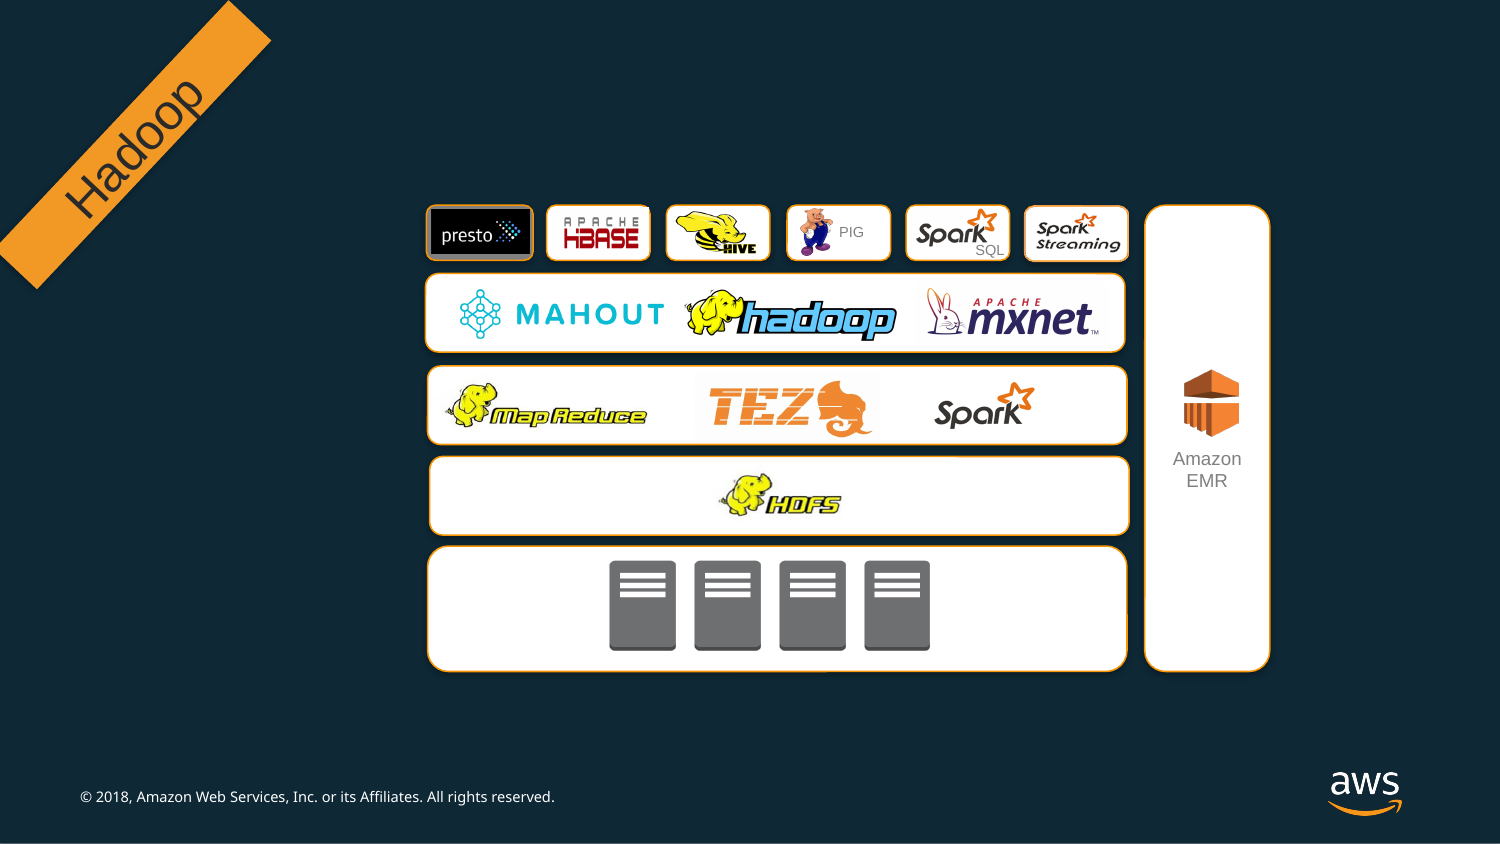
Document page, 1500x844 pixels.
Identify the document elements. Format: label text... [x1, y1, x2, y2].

picture [694, 371, 882, 443]
picture [914, 282, 1109, 348]
picture [710, 463, 849, 524]
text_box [666, 204, 771, 261]
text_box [546, 204, 651, 261]
text_box [427, 365, 1128, 446]
text_box [424, 272, 1126, 353]
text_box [786, 204, 891, 261]
picture [926, 380, 1037, 431]
text_box [426, 545, 581, 673]
text_box Amazon EMR [1087, 446, 1328, 492]
picture [1328, 772, 1402, 816]
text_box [905, 204, 1020, 267]
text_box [1024, 204, 1130, 262]
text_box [426, 204, 534, 261]
text_box [1143, 204, 1271, 446]
text_box Hadoop [0, 0, 272, 290]
picture [680, 286, 901, 344]
picture [432, 371, 649, 436]
text_box [958, 545, 1128, 673]
picture [1176, 368, 1246, 438]
picture [582, 545, 958, 666]
picture [460, 289, 664, 339]
text_box [1143, 492, 1271, 673]
text_box [428, 455, 1130, 536]
